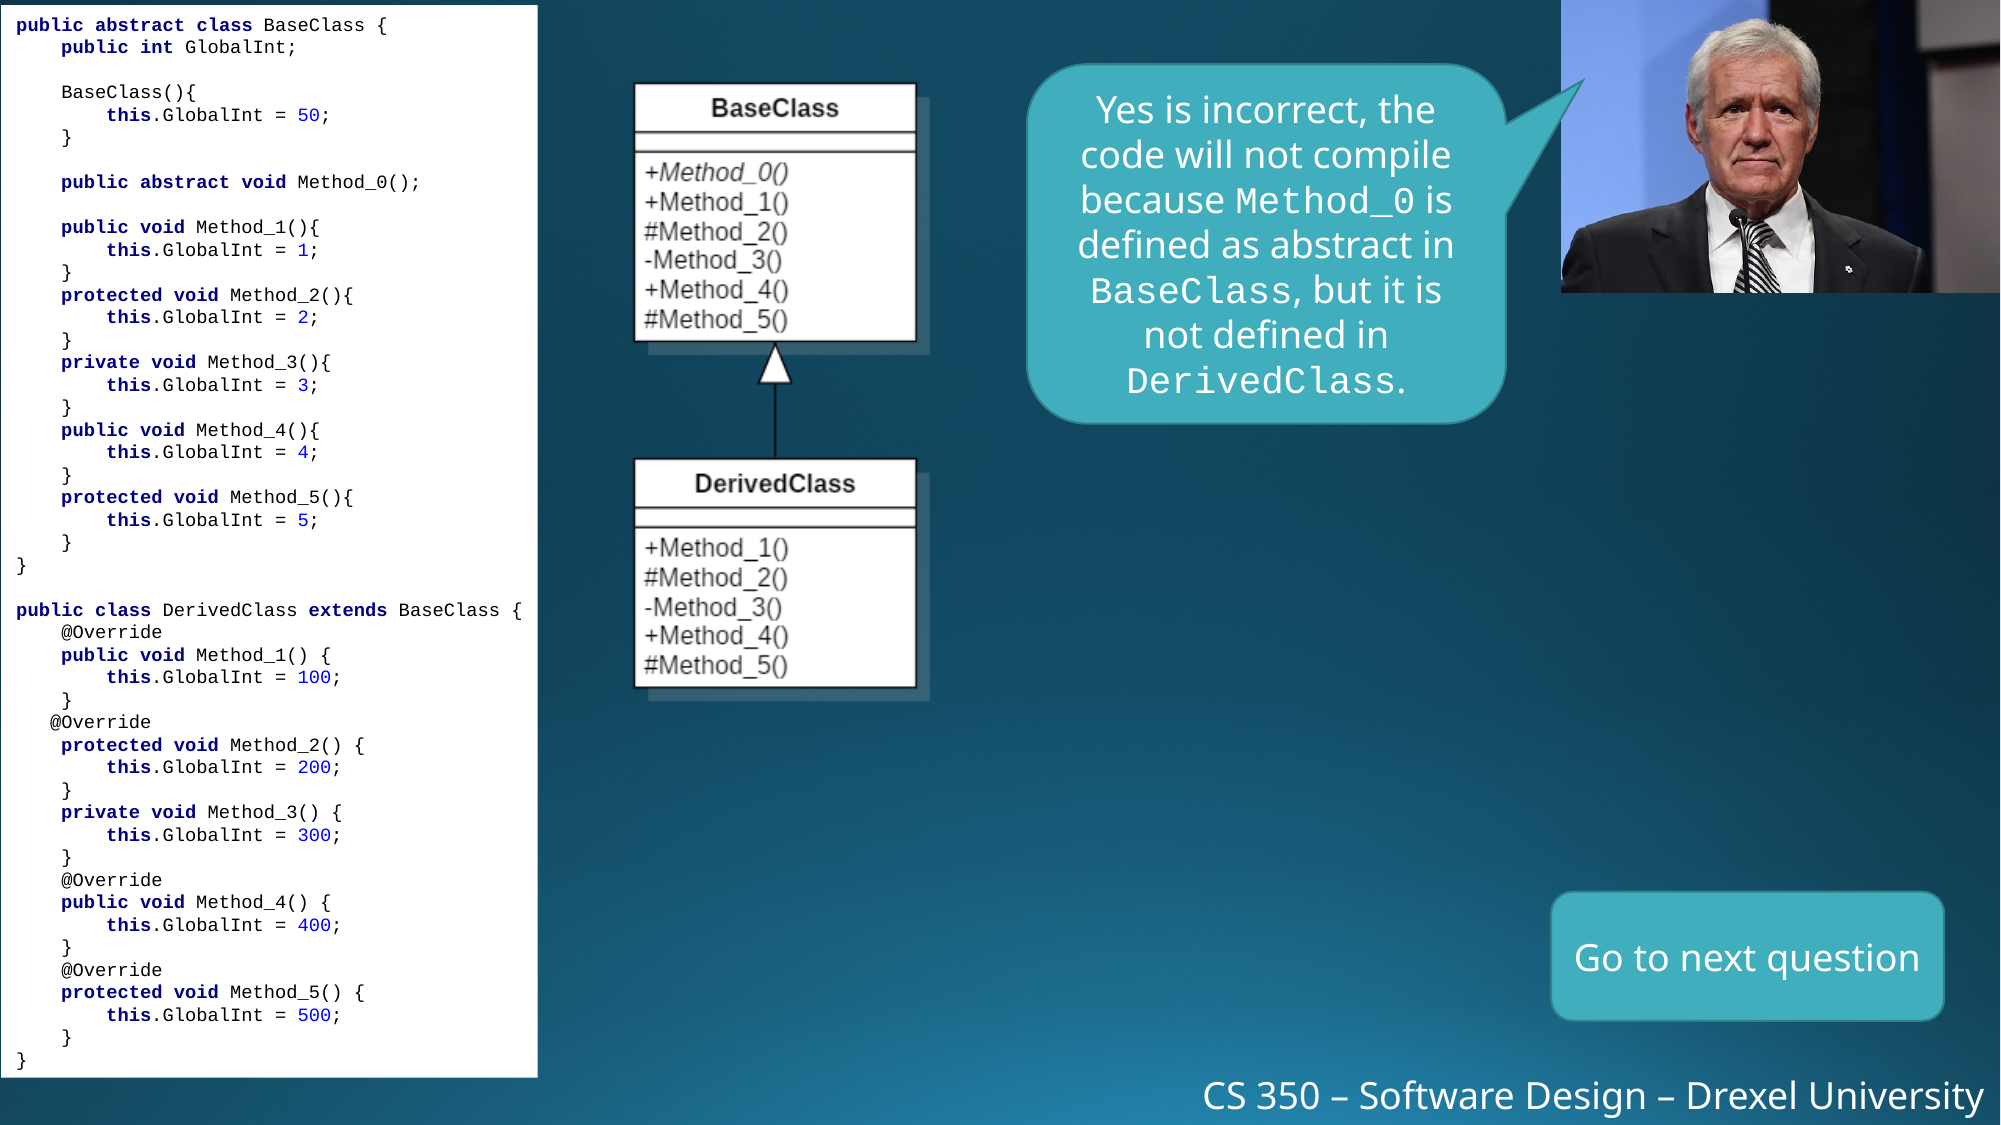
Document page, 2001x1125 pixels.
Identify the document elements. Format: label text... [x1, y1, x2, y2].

picture [0, 0, 2001, 1125]
text_box public abstract class BaseClass { public int GlobalInt; BaseClass(){ this.GlobalInt = 50; } public abstract void Method_0(); public void Method_1(){ this.GlobalInt = 1; } protected void Method_2(){ this.GlobalInt = 2; } private void Method_3(){ this.GlobalInt = 3; } public void Method_4(){ this.GlobalInt = 4; } protected void Method_5(){ this.GlobalInt = 5; } } public class DerivedClass extends BaseClass { @Override public void Method_1() { this.GlobalInt = 100; } @Override protected void Method_2() { this.GlobalInt = 200; } private void Method_3() { this.GlobalInt = 300; } @Override public void Method_4() { this.GlobalInt = 400; } @Override protected void Method_5() { this.GlobalInt = 500; } } [1, 5, 538, 1078]
text_box Yes is incorrect, the code will not compile because Method_0 is defined as abstract in BaseClass, but it is not defined in DerivedClass. [1025, 63, 1561, 425]
text_box CS 350 – Software Design – Drexel University [0, 1064, 2000, 1125]
text_box Go to next question [1550, 890, 1946, 1022]
